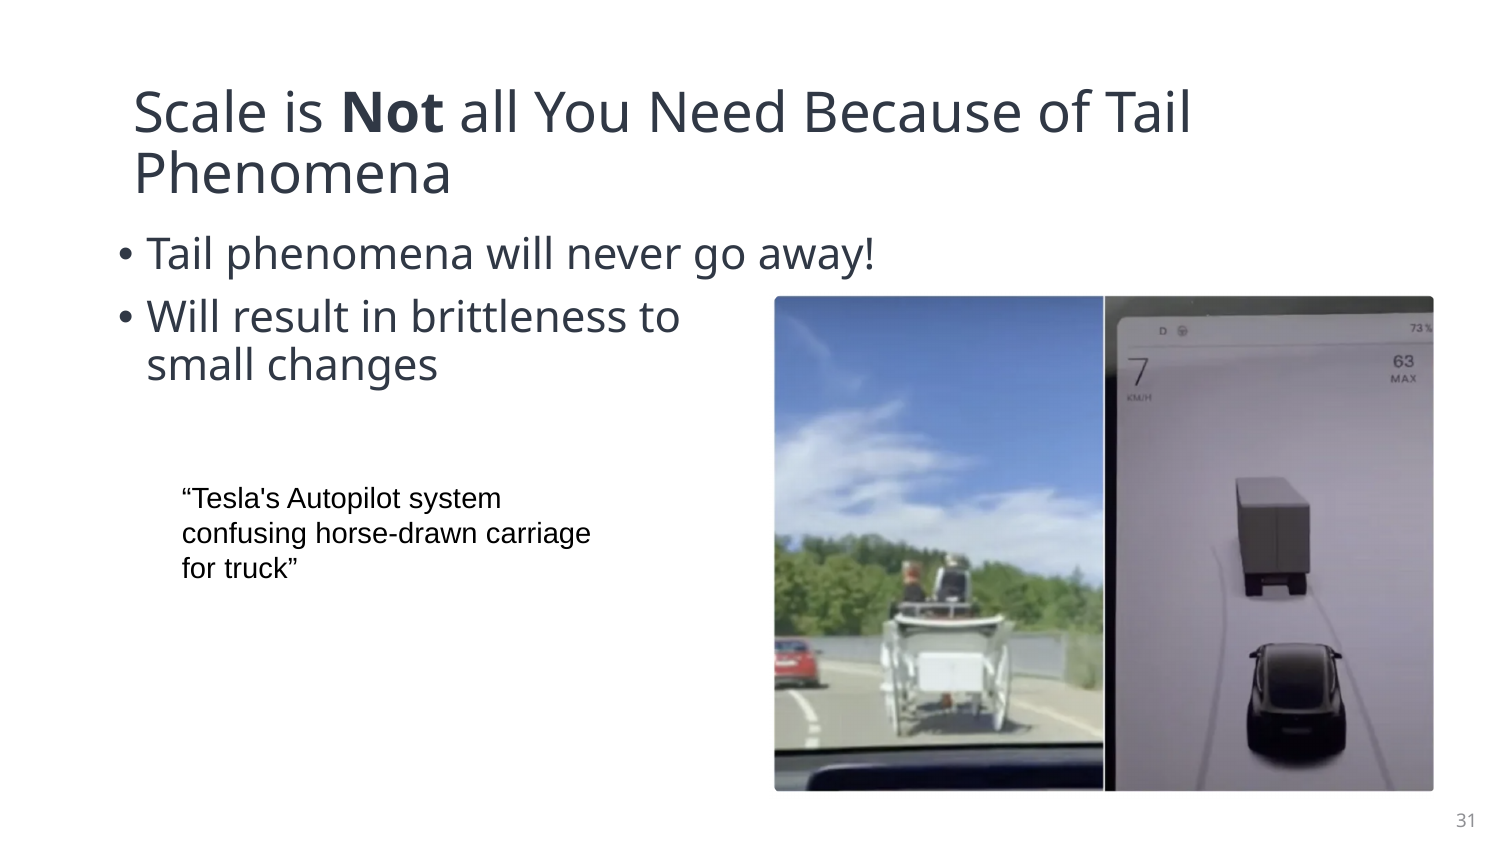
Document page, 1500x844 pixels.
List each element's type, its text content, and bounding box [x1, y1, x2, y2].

text_box Scale is Not all You Need Because of Tail Phenomena [121, 63, 1416, 227]
picture [768, 292, 1434, 799]
text_box “Tesla's Autopilot system confusing horse-drawn carriage for truck” [167, 471, 613, 592]
list Tail phenomena will never go away! Will result in brittleness to small changes [103, 224, 1397, 760]
slide_number 31 [1434, 799, 1500, 844]
